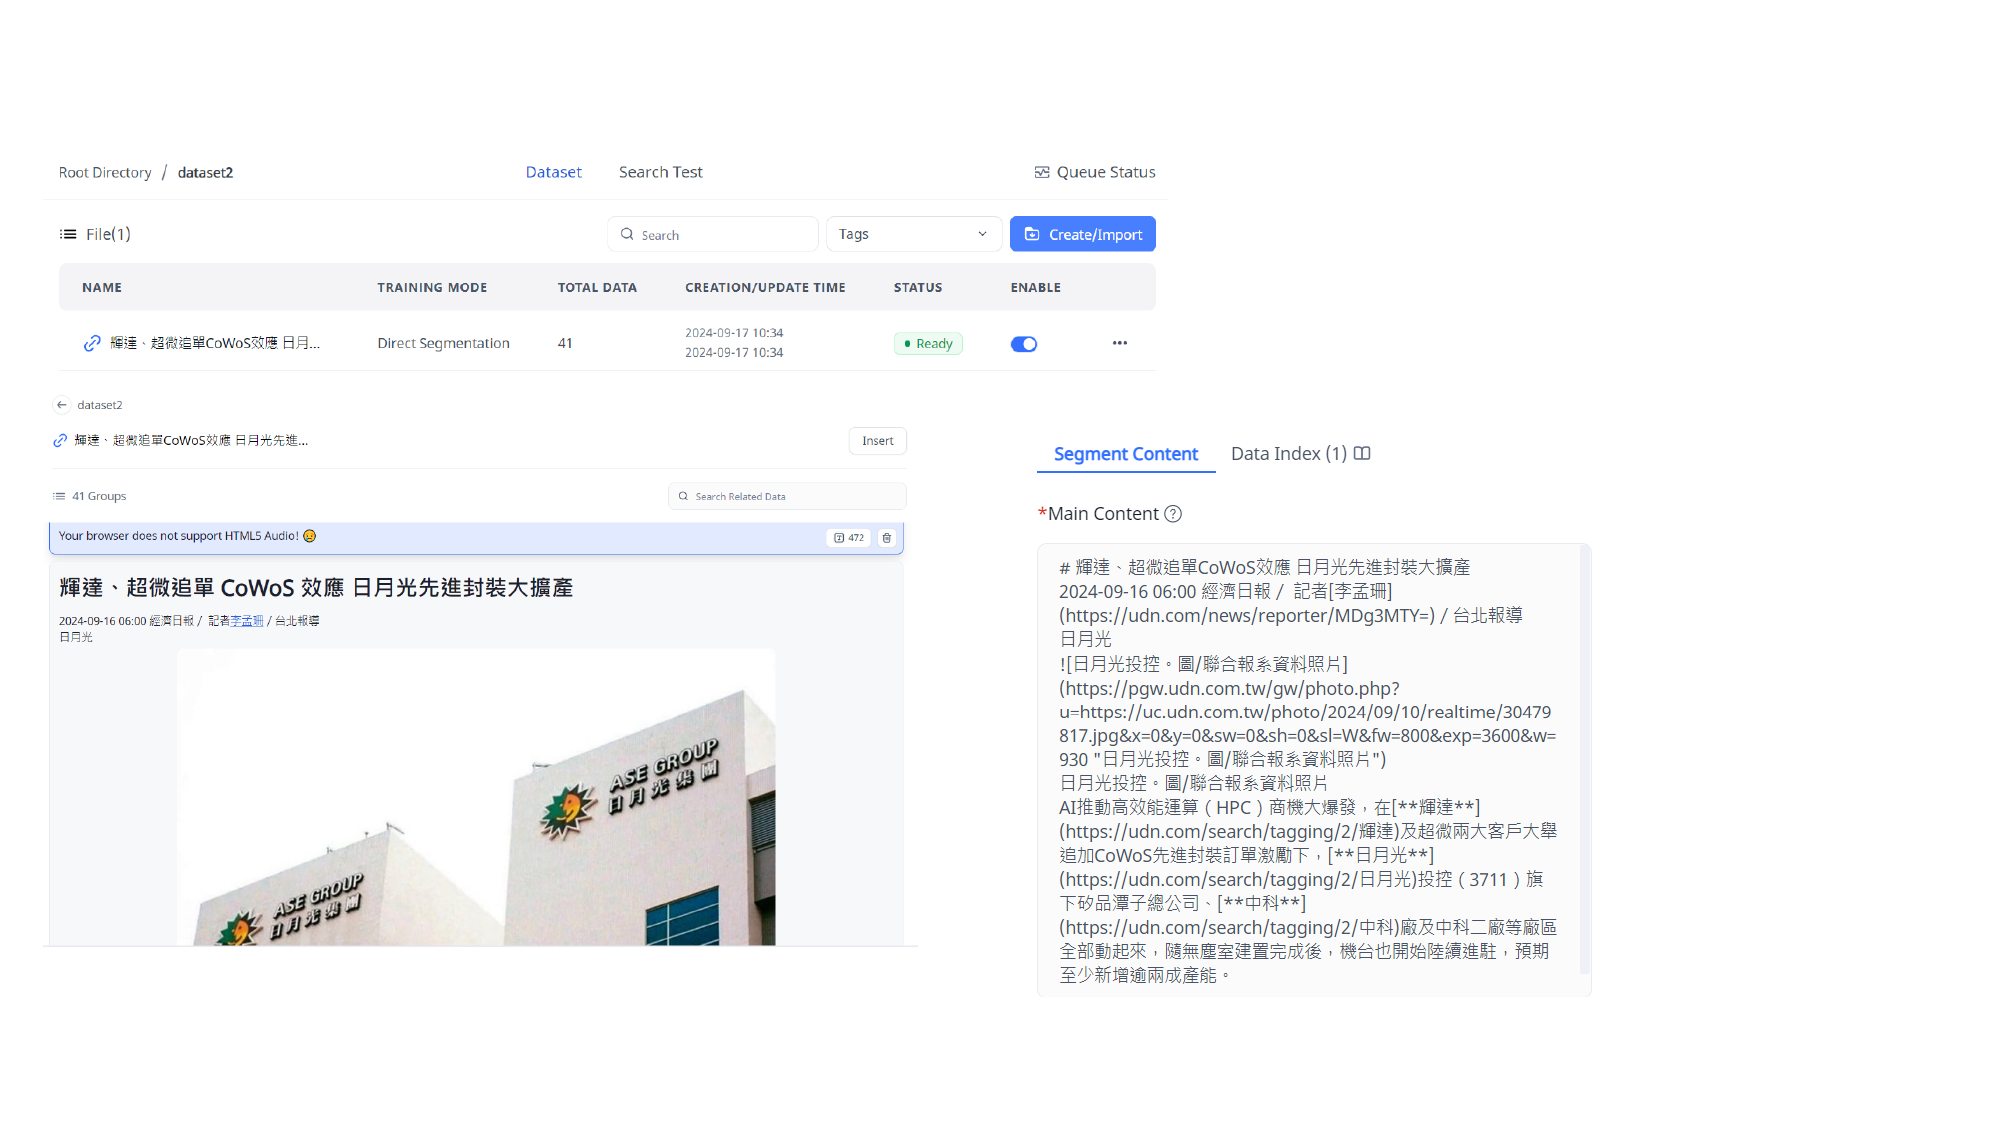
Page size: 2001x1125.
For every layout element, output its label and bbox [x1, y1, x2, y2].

picture [43, 148, 1168, 381]
picture [1010, 433, 1594, 997]
picture [43, 386, 918, 947]
